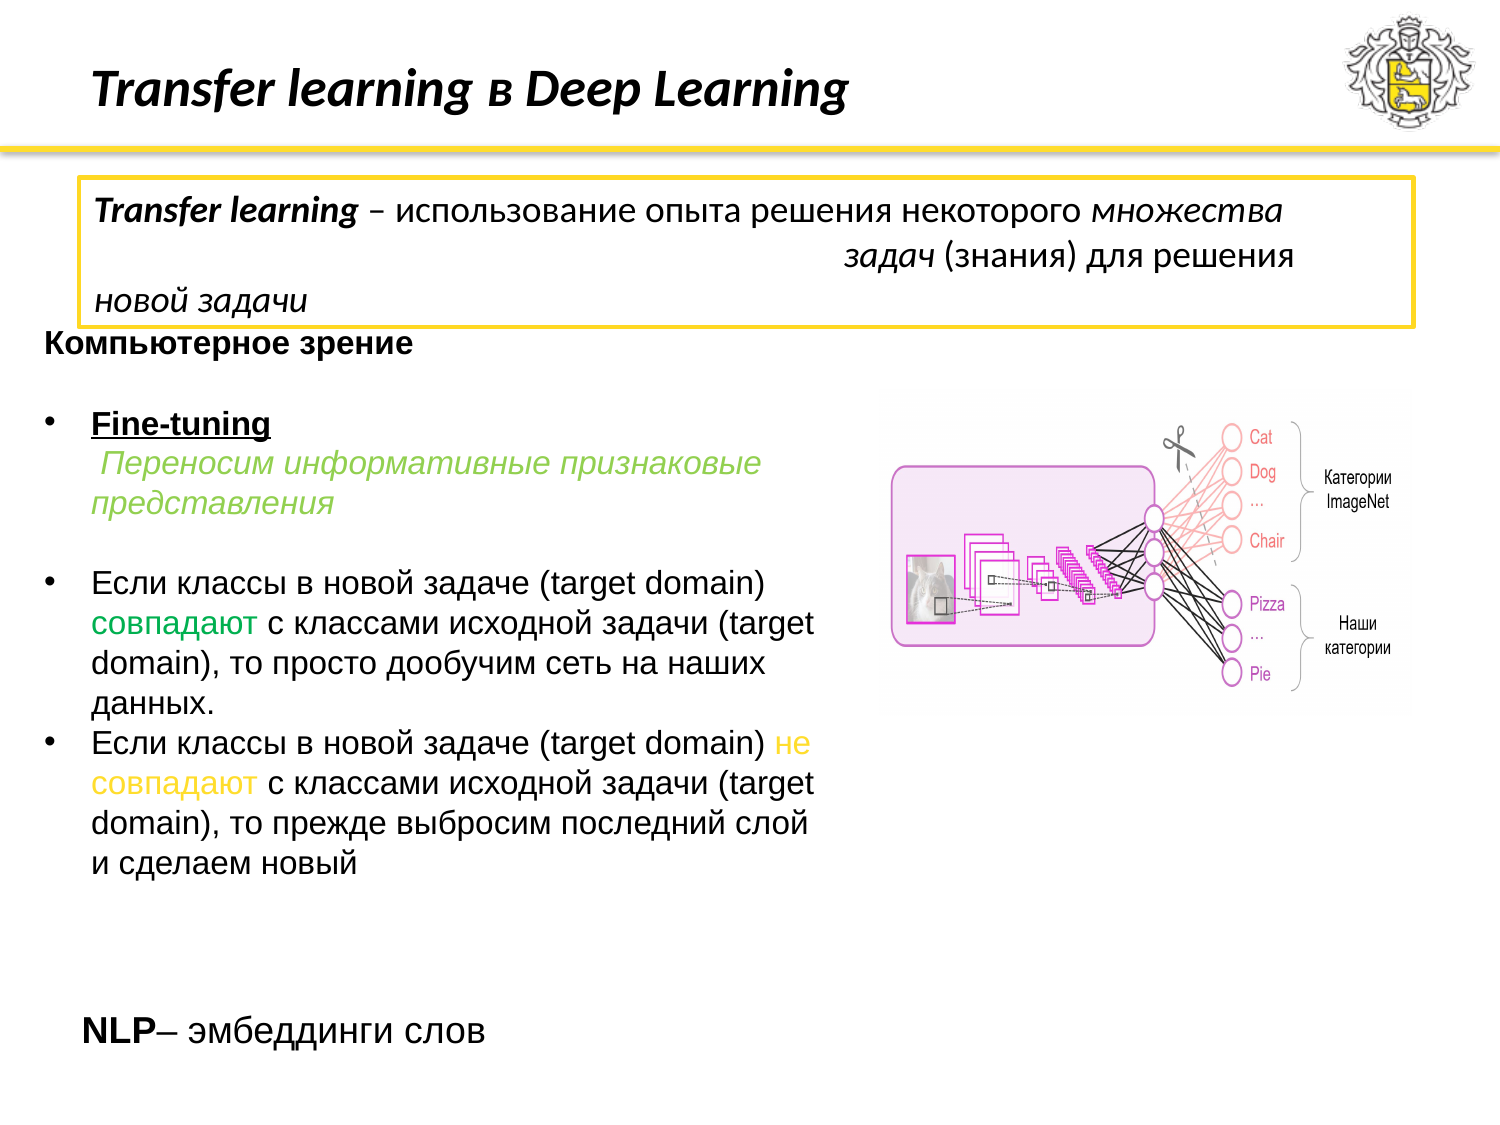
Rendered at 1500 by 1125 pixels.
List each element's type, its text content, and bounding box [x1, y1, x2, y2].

text_box NLP– эмбеддинги слов [66, 998, 502, 1059]
text_box Transfer learning – использование опыта решения некоторого множества задач (знания) для решения новой задачи [77, 175, 1416, 329]
title Transfer learning в Deep Learning [75, 50, 1425, 119]
text_box Компьютерное зрение Fine-tuning Переносим информативные признаковые представления Если классы в новой задаче (target domain) совпадают c классами исходной задачи (target domain), то просто дообучим сеть на наших данных. Если классы в новой задаче (target domain) не совпадают c классами исходной задачи (target domain), то прежде выбросим последний слой и сделаем новый [29, 314, 845, 928]
picture [879, 389, 1412, 717]
